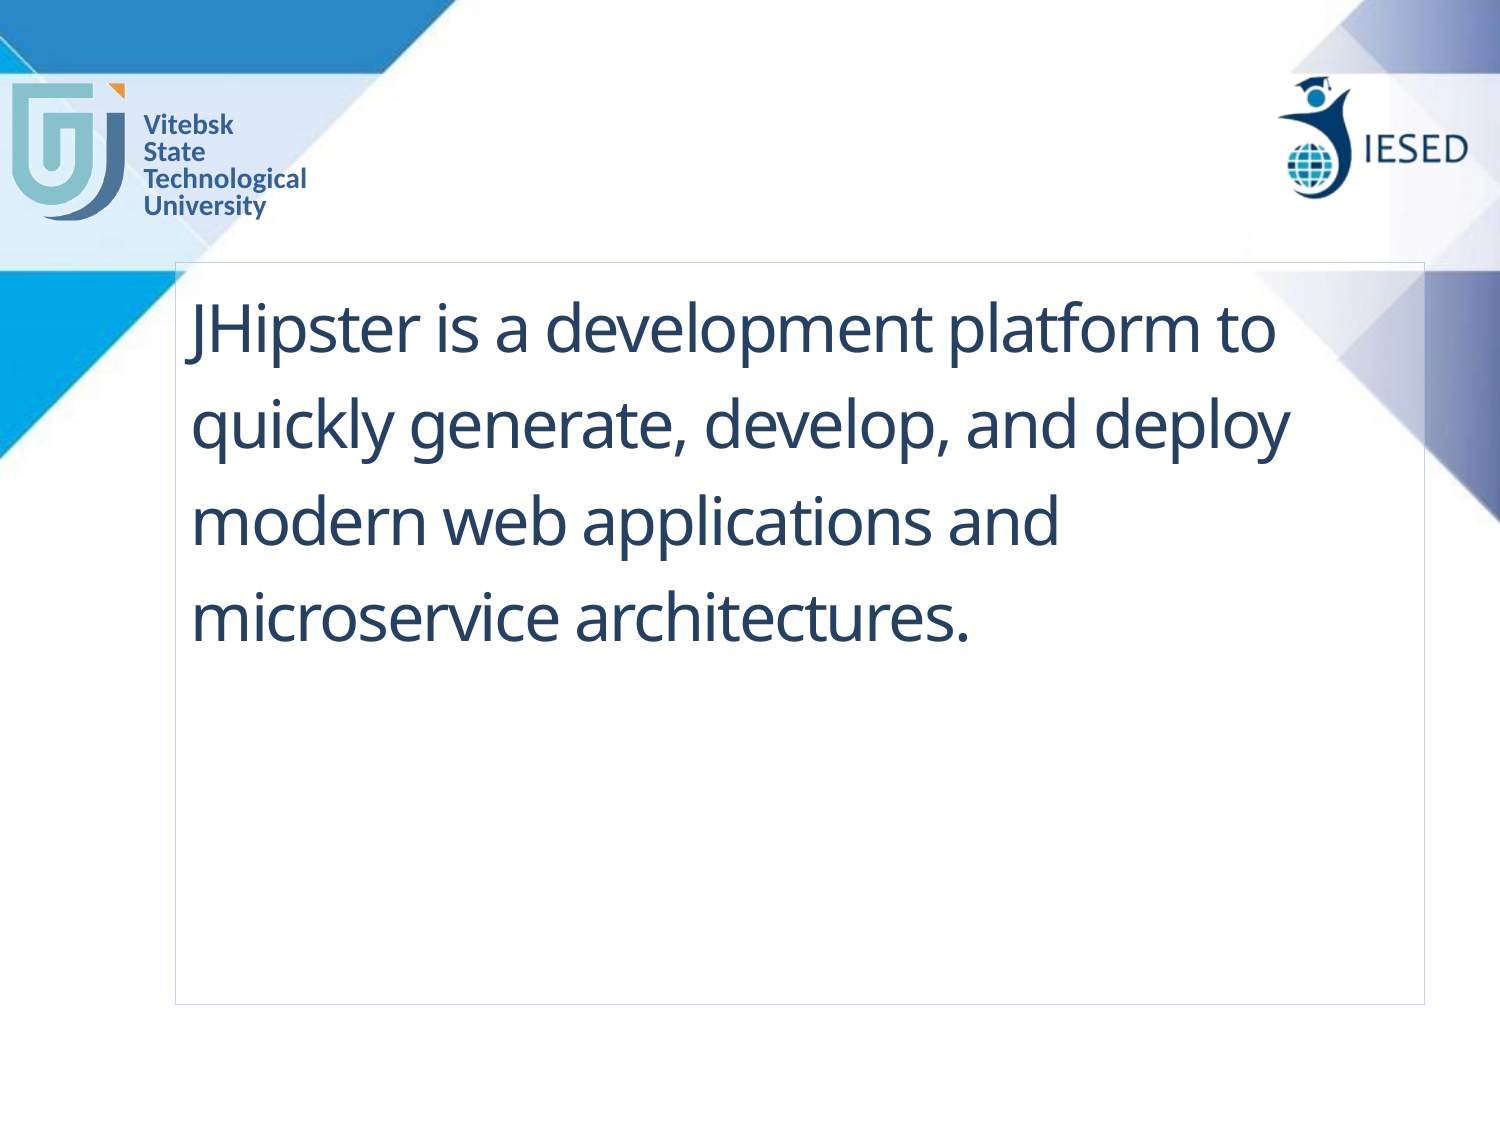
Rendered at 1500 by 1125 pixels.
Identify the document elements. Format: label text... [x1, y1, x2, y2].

picture [0, 0, 1500, 1125]
list JHipster is a development platform to quickly generate, develop, and deploy modern web applications and microservice architectures. [175, 262, 1425, 1005]
